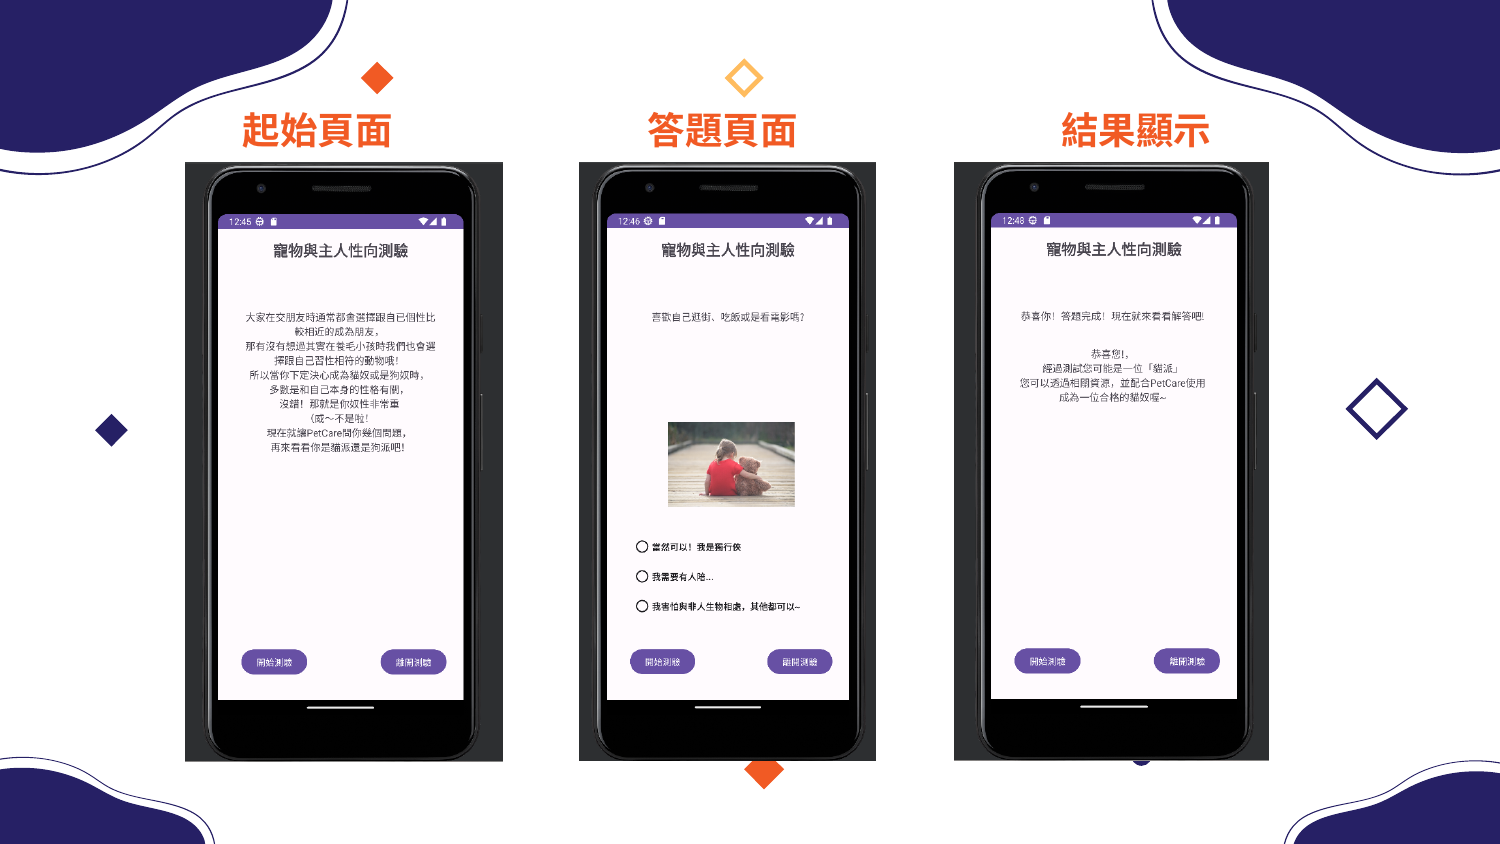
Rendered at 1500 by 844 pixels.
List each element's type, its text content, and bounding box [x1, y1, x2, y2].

picture [954, 162, 1269, 761]
picture [578, 162, 877, 761]
title 起始頁面 答題頁面 結果顯示 [166, 92, 1288, 156]
picture [185, 162, 503, 763]
